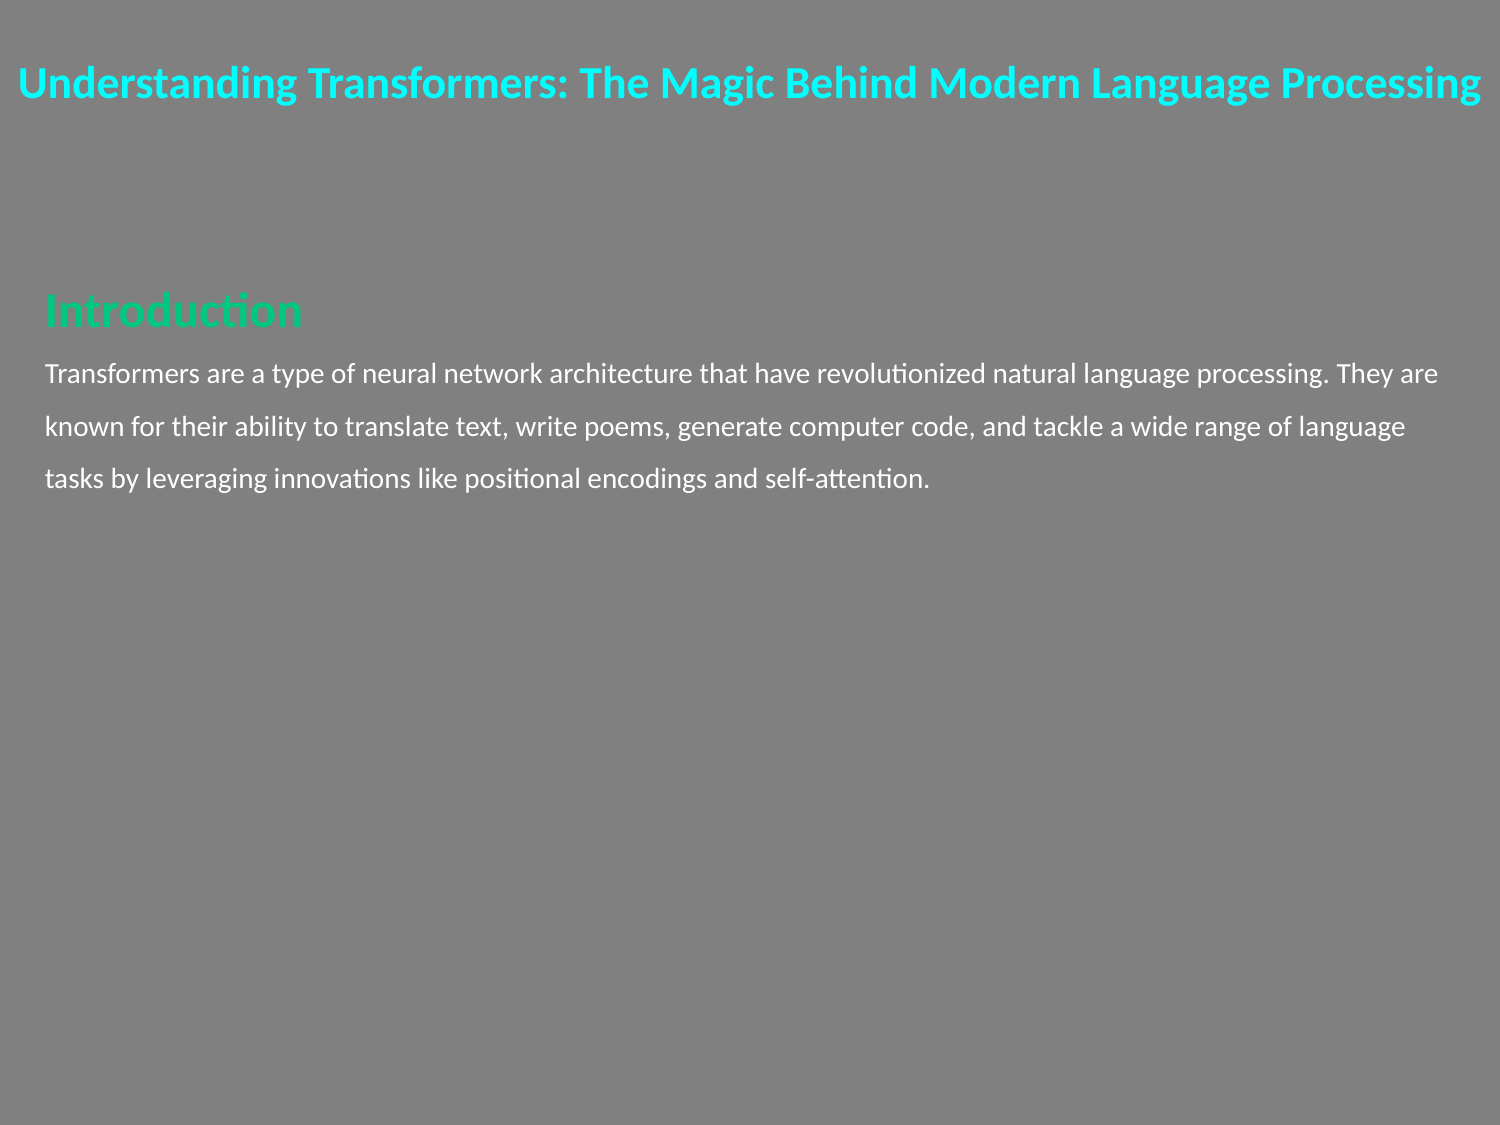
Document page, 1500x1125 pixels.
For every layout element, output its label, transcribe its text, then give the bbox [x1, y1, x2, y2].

text_box Introduction Transformers are a type of neural network architecture that have revolutionized natural language processing. They are known for their ability to translate text, write poems, generate computer code, and tackle a wide range of language tasks by leveraging innovations like positional encodings and self-attention. [29, 224, 1470, 502]
text_box Understanding Transformers: The Magic Behind Modern Language Processing [2, 0, 1497, 115]
